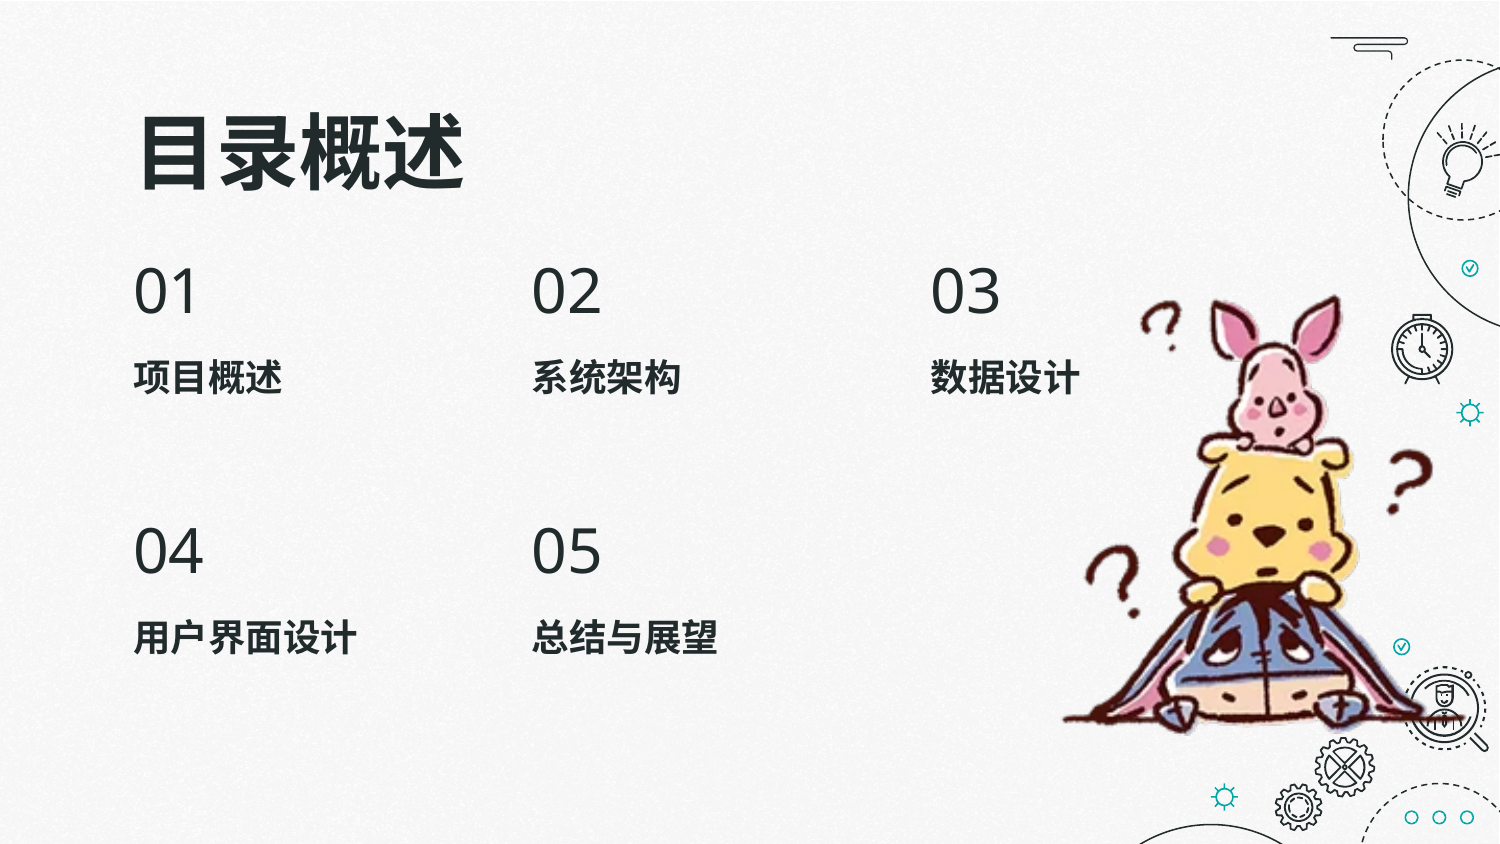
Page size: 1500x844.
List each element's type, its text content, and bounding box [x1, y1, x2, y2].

subtitle 项目概述 [118, 338, 459, 463]
title 05 [516, 507, 638, 598]
picture [1024, 272, 1500, 759]
subtitle 数据设计 [915, 338, 1019, 463]
subtitle 总结与展望 [516, 598, 858, 723]
title 目录概述 [118, 85, 1382, 180]
title 04 [118, 507, 239, 598]
subtitle 用户界面设计 [118, 598, 459, 723]
title 02 [516, 247, 626, 338]
title 01 [118, 247, 227, 338]
subtitle 系统架构 [516, 338, 858, 463]
title 03 [915, 247, 1025, 338]
